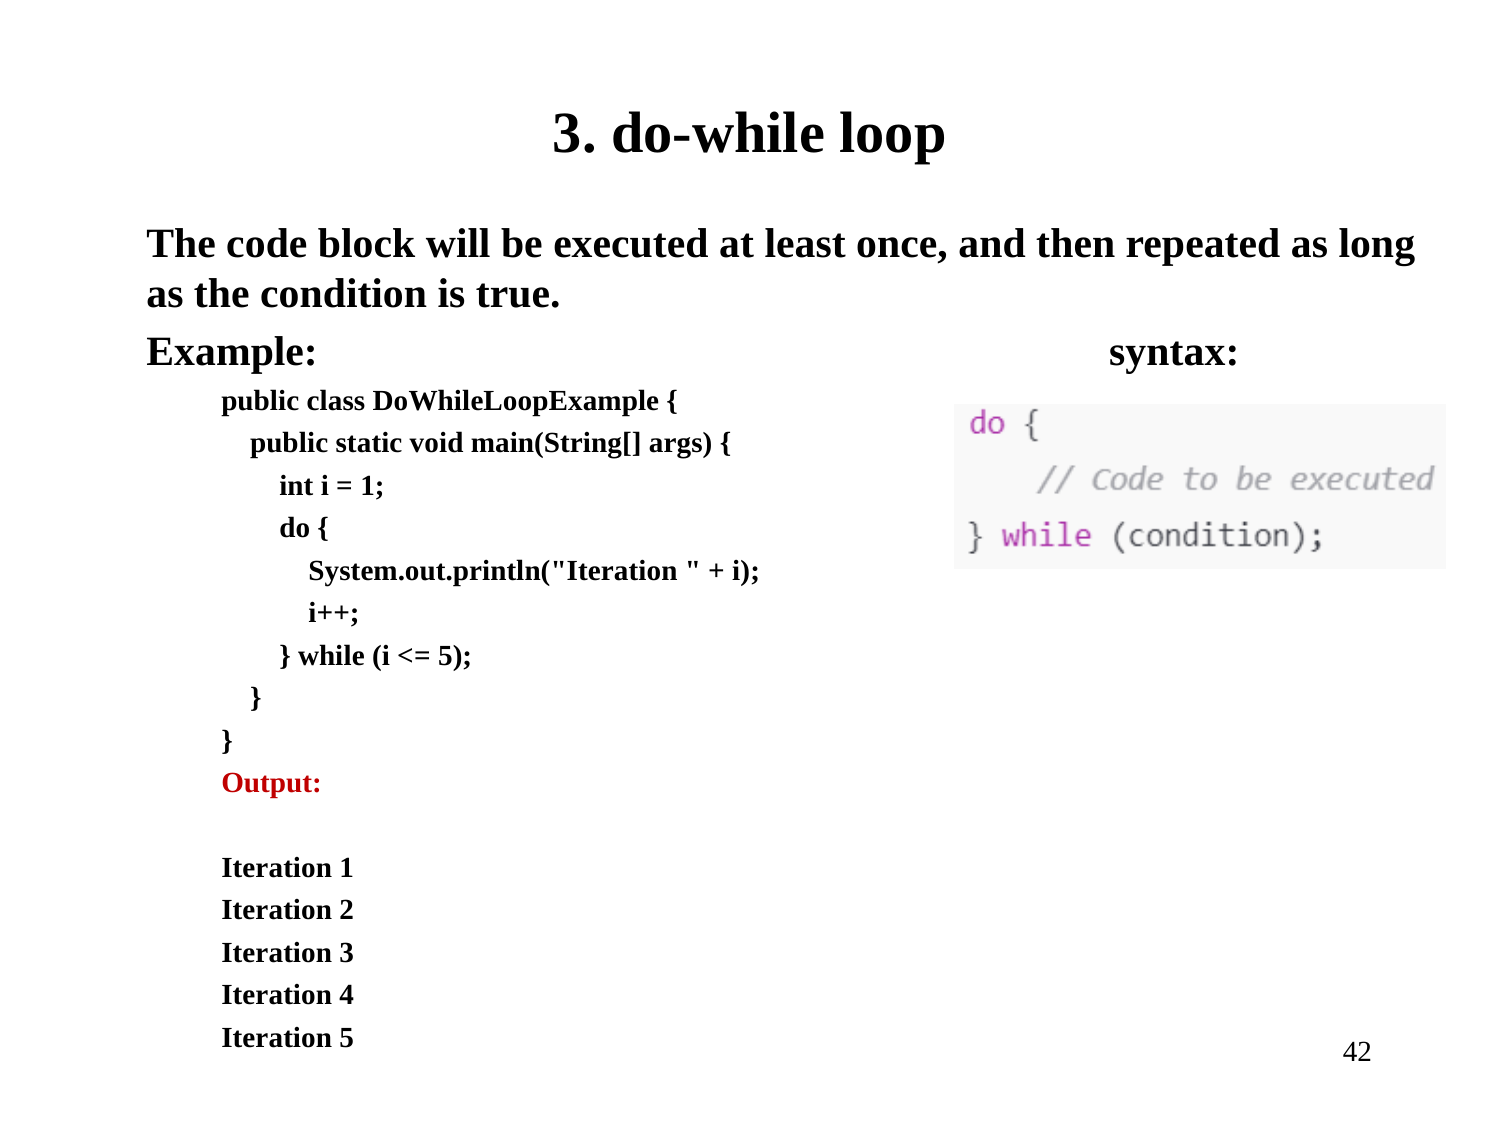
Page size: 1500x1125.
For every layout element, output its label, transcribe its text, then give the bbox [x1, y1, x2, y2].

title 3. do-while loop [112, 48, 1388, 179]
picture [953, 403, 1446, 569]
list The code block will be executed at least once, and then repeated as long as the condition is true. Example: syntax: public class DoWhileLoopExample { public static void main(String[] args) { int i = 1; do { System.out.println("Iteration " + i); i++; } while (i <= 5); } } Output: Iteration 1 Iteration 2 Iteration 3 Iteration 4 Iteration 5 [112, 208, 1469, 1088]
slide_number 42 [1074, 1025, 1388, 1100]
